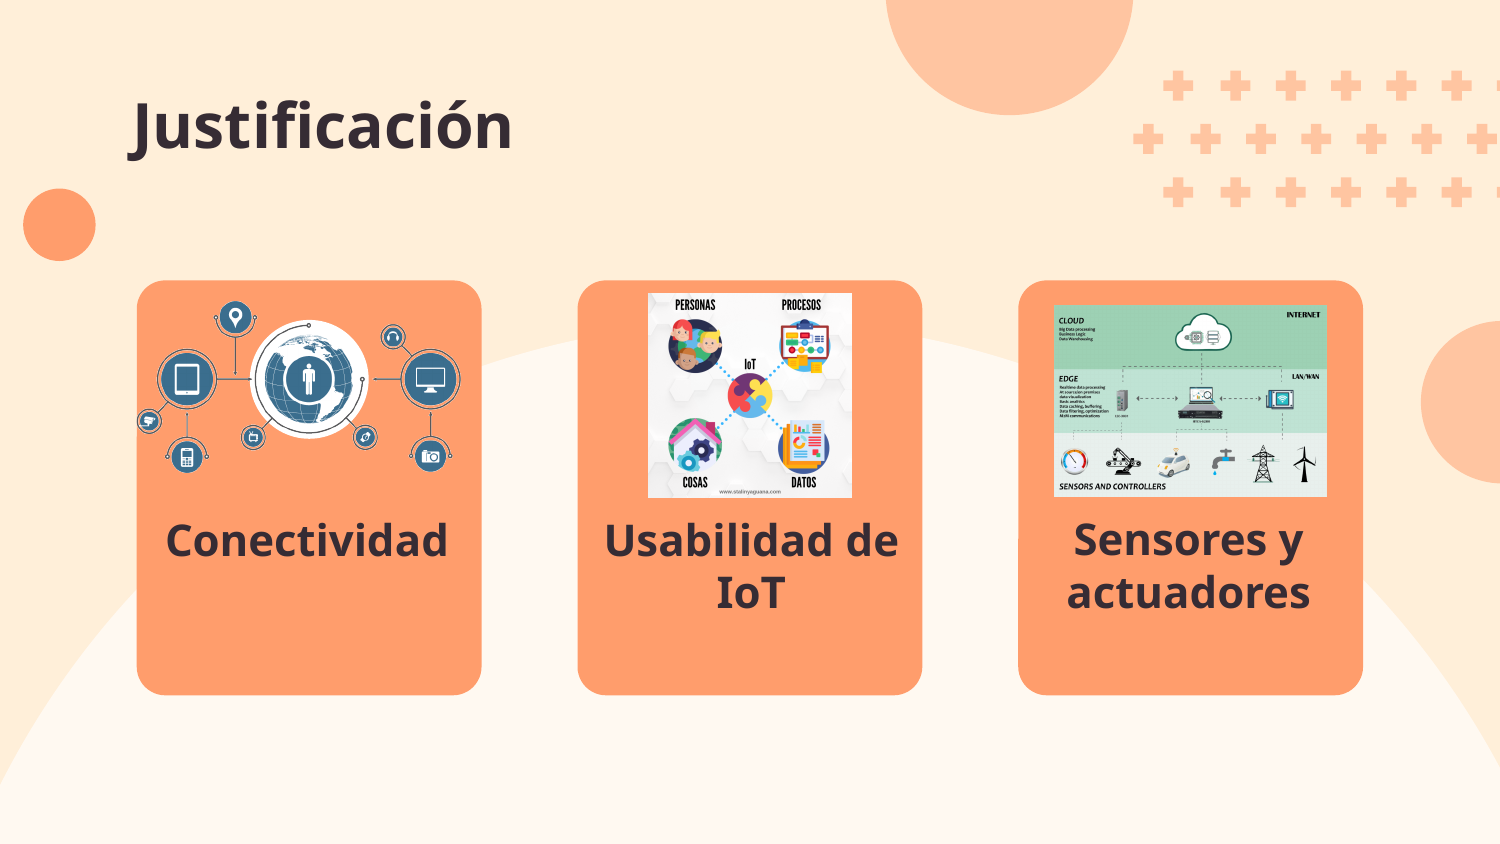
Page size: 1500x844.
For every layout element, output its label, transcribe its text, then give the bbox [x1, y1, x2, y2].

title Conectividad [134, 498, 480, 561]
title Justificación [117, 70, 1131, 148]
text_box [136, 280, 482, 696]
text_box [1133, 70, 1500, 208]
picture [1054, 304, 1328, 498]
title Sensores y actuadores [1016, 497, 1362, 624]
picture [131, 293, 467, 481]
picture [648, 293, 852, 498]
title Usabilidad de IoT [579, 497, 924, 617]
text_box [1018, 280, 1364, 696]
text_box [577, 280, 923, 696]
